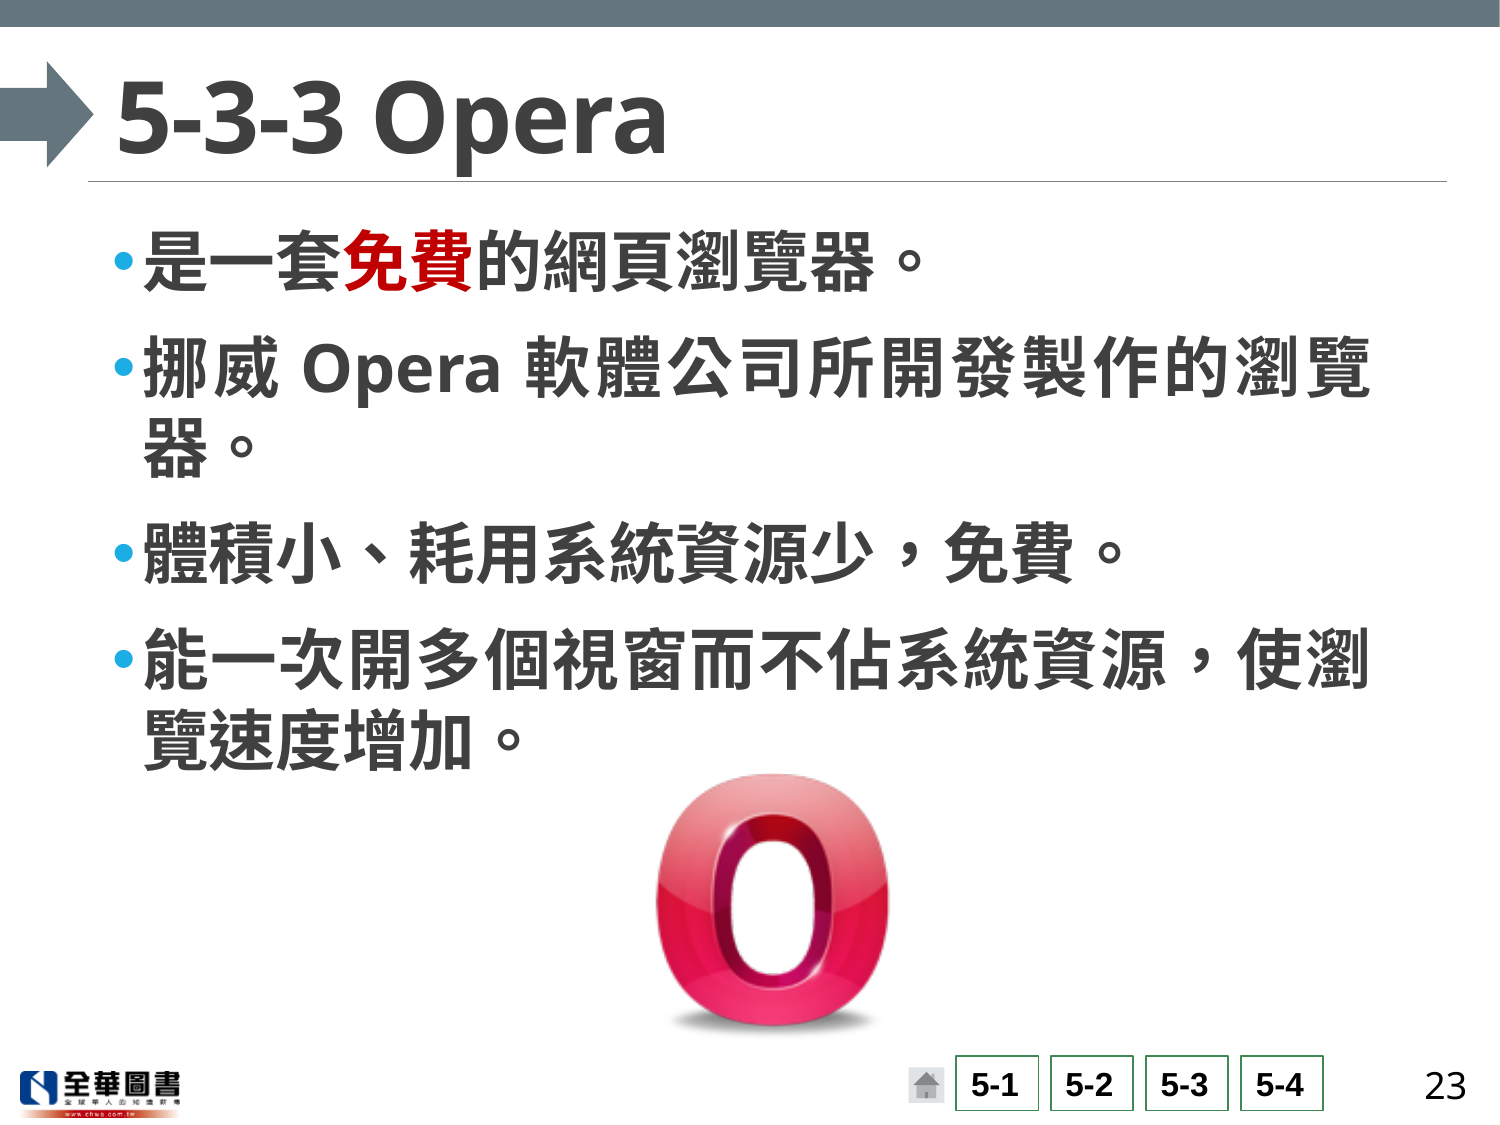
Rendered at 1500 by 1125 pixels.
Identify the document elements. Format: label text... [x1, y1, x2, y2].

slide_number 23 [1320, 1057, 1483, 1118]
list 是一套免費的網頁瀏覽器。 挪威Opera軟體公司所開發製作的瀏覽器。 體積小、耗用系統資源少，免費。 能一次開多個視窗而不佔系統資源，使瀏覽速度增加。 [112, 212, 1373, 1024]
title 5-3-3 Opera [100, 47, 1447, 182]
picture [20, 1071, 180, 1118]
picture [639, 773, 908, 1041]
